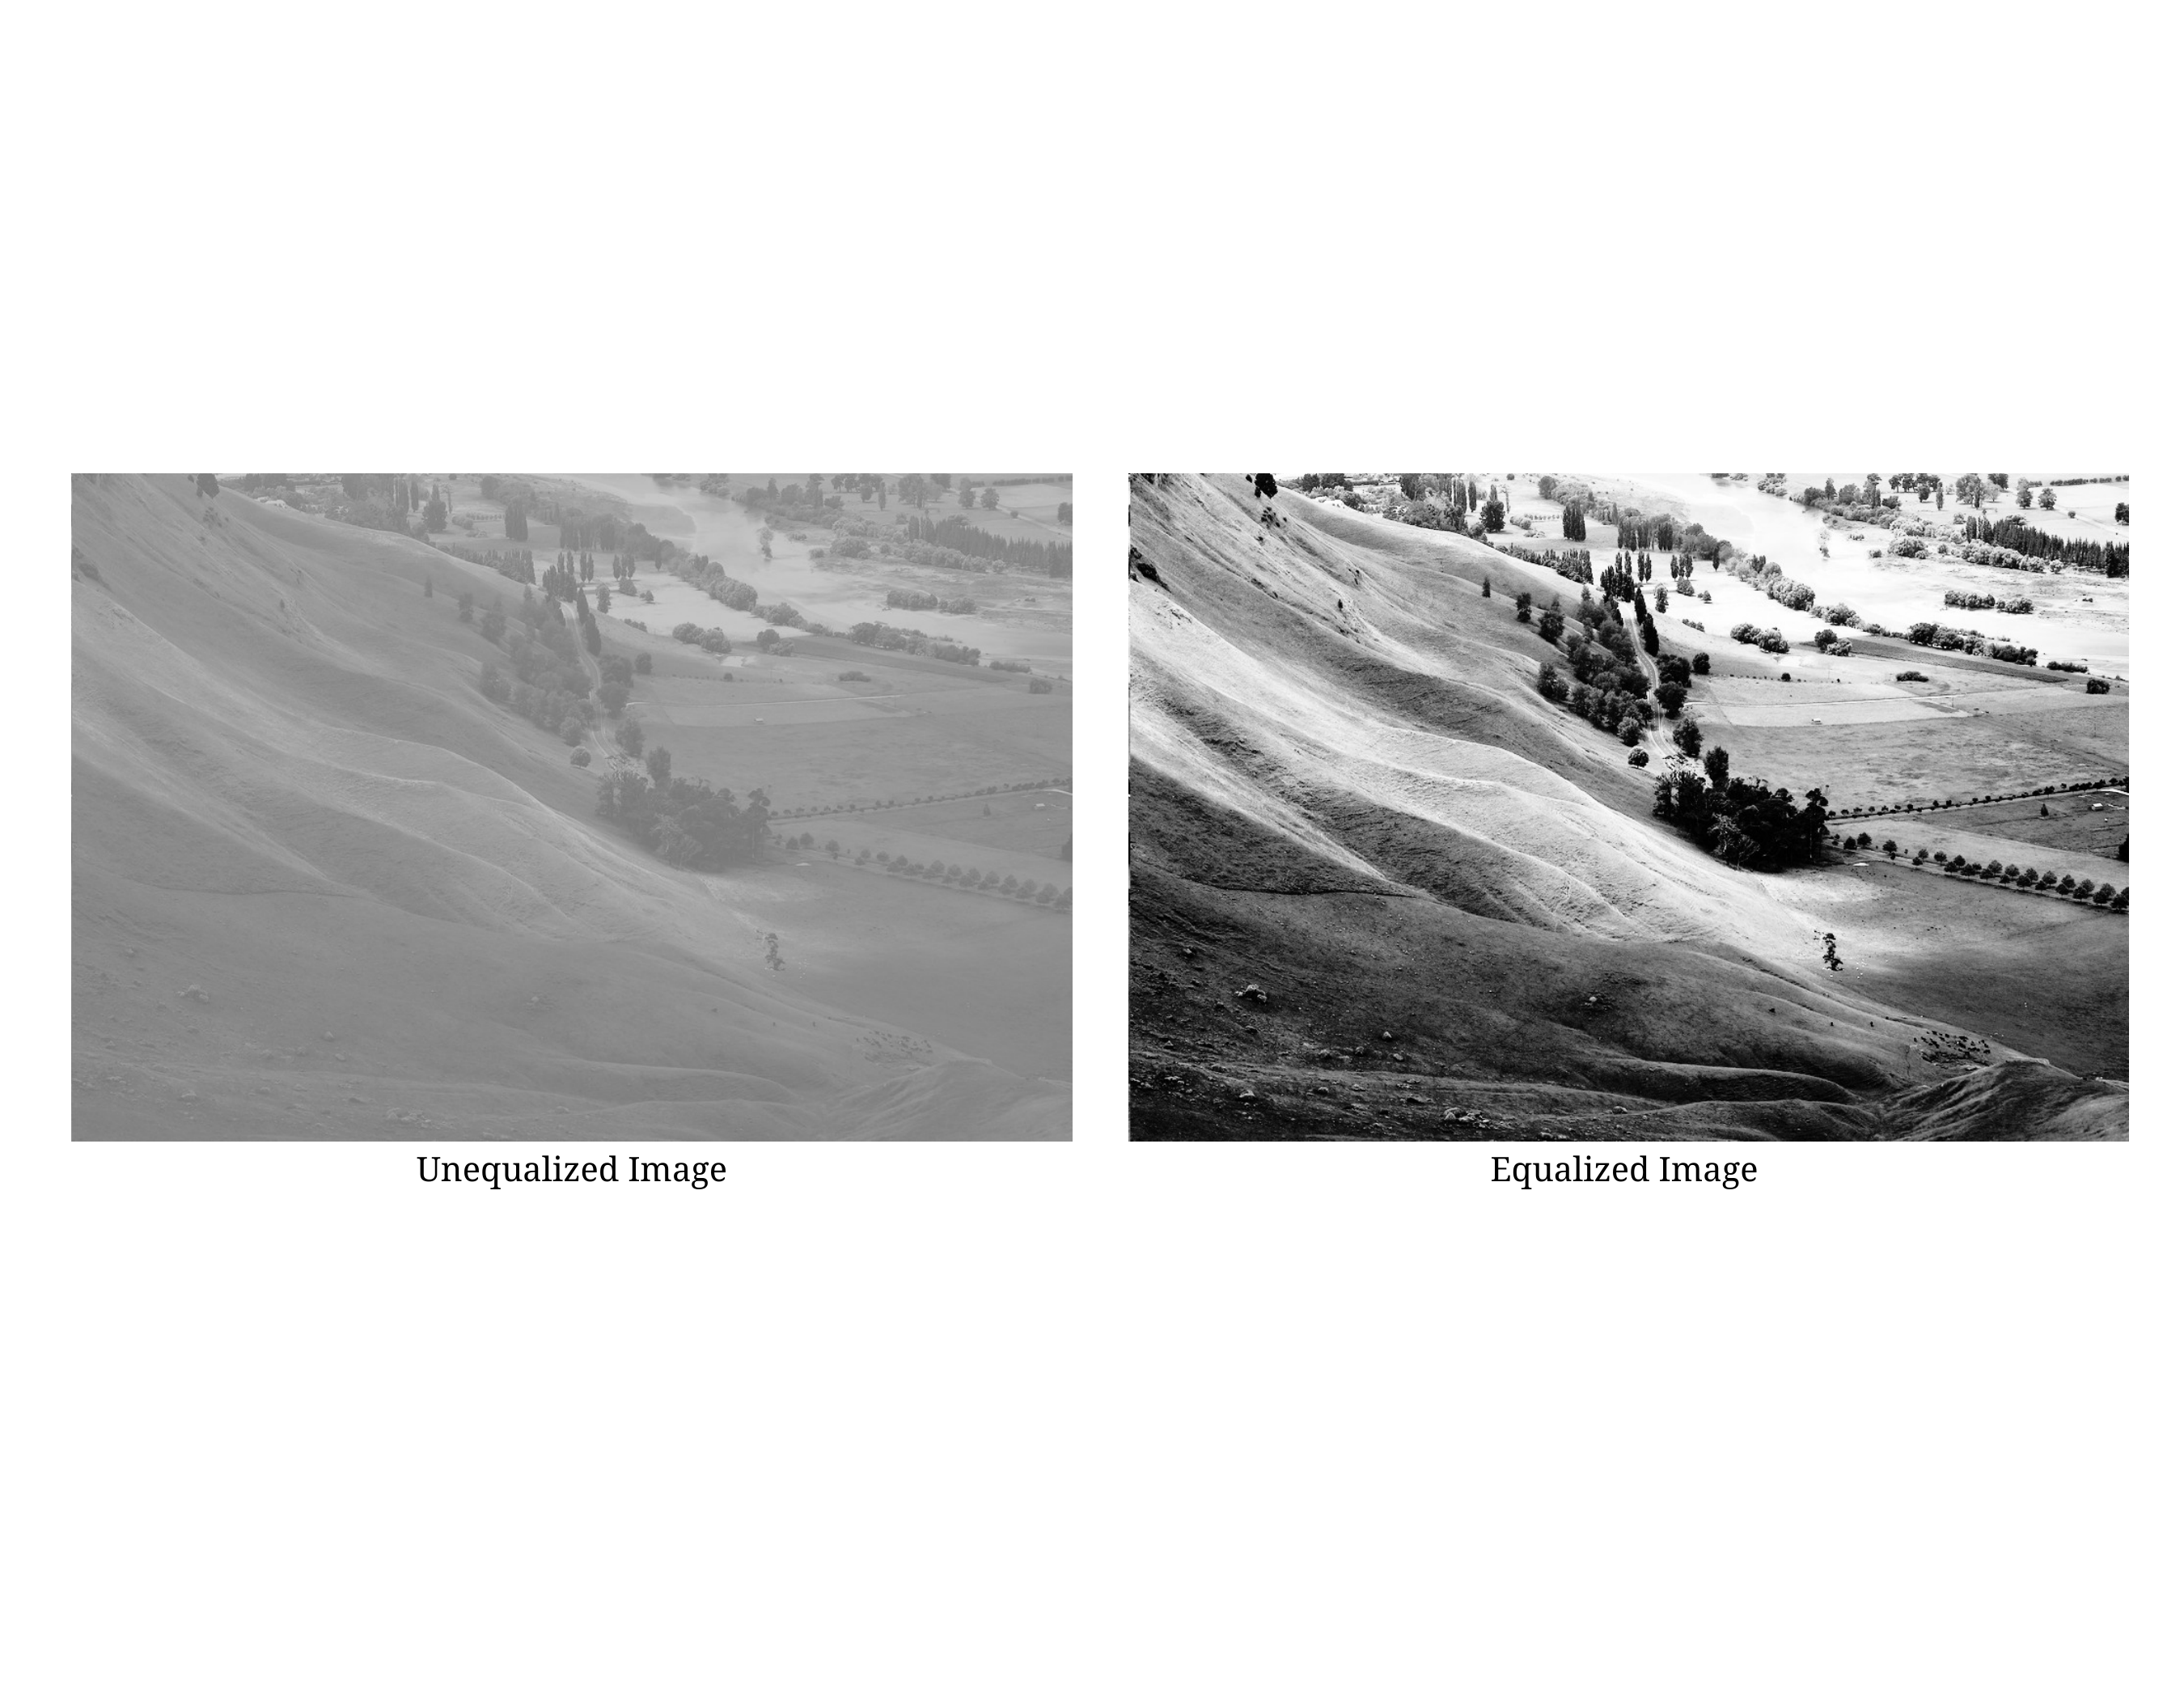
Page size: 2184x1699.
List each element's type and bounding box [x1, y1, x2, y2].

text_box [71, 473, 2129, 1195]
